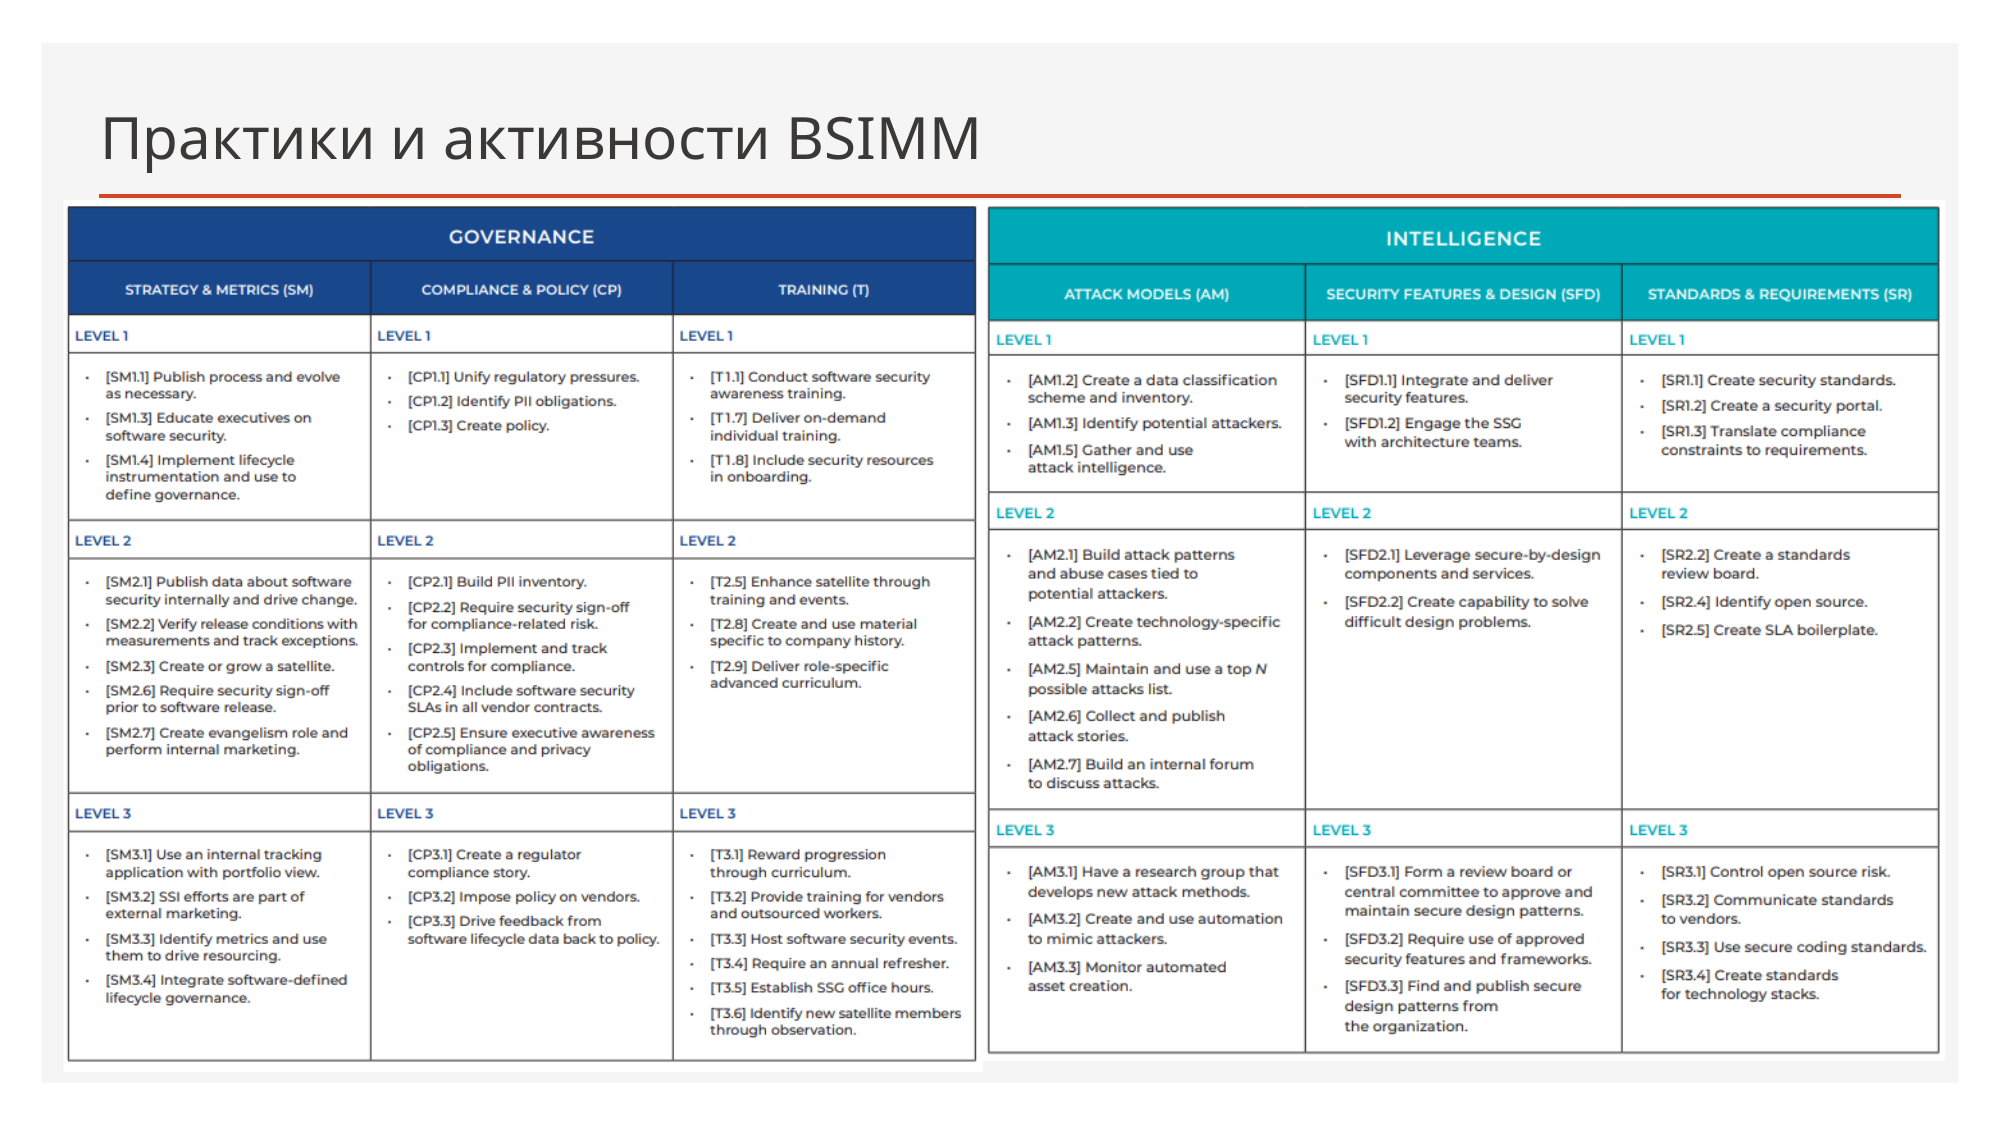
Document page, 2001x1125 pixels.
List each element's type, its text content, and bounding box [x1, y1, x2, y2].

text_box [982, 200, 1945, 1061]
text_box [63, 200, 984, 1072]
title Практики и активности BSIMM [85, 73, 1214, 179]
